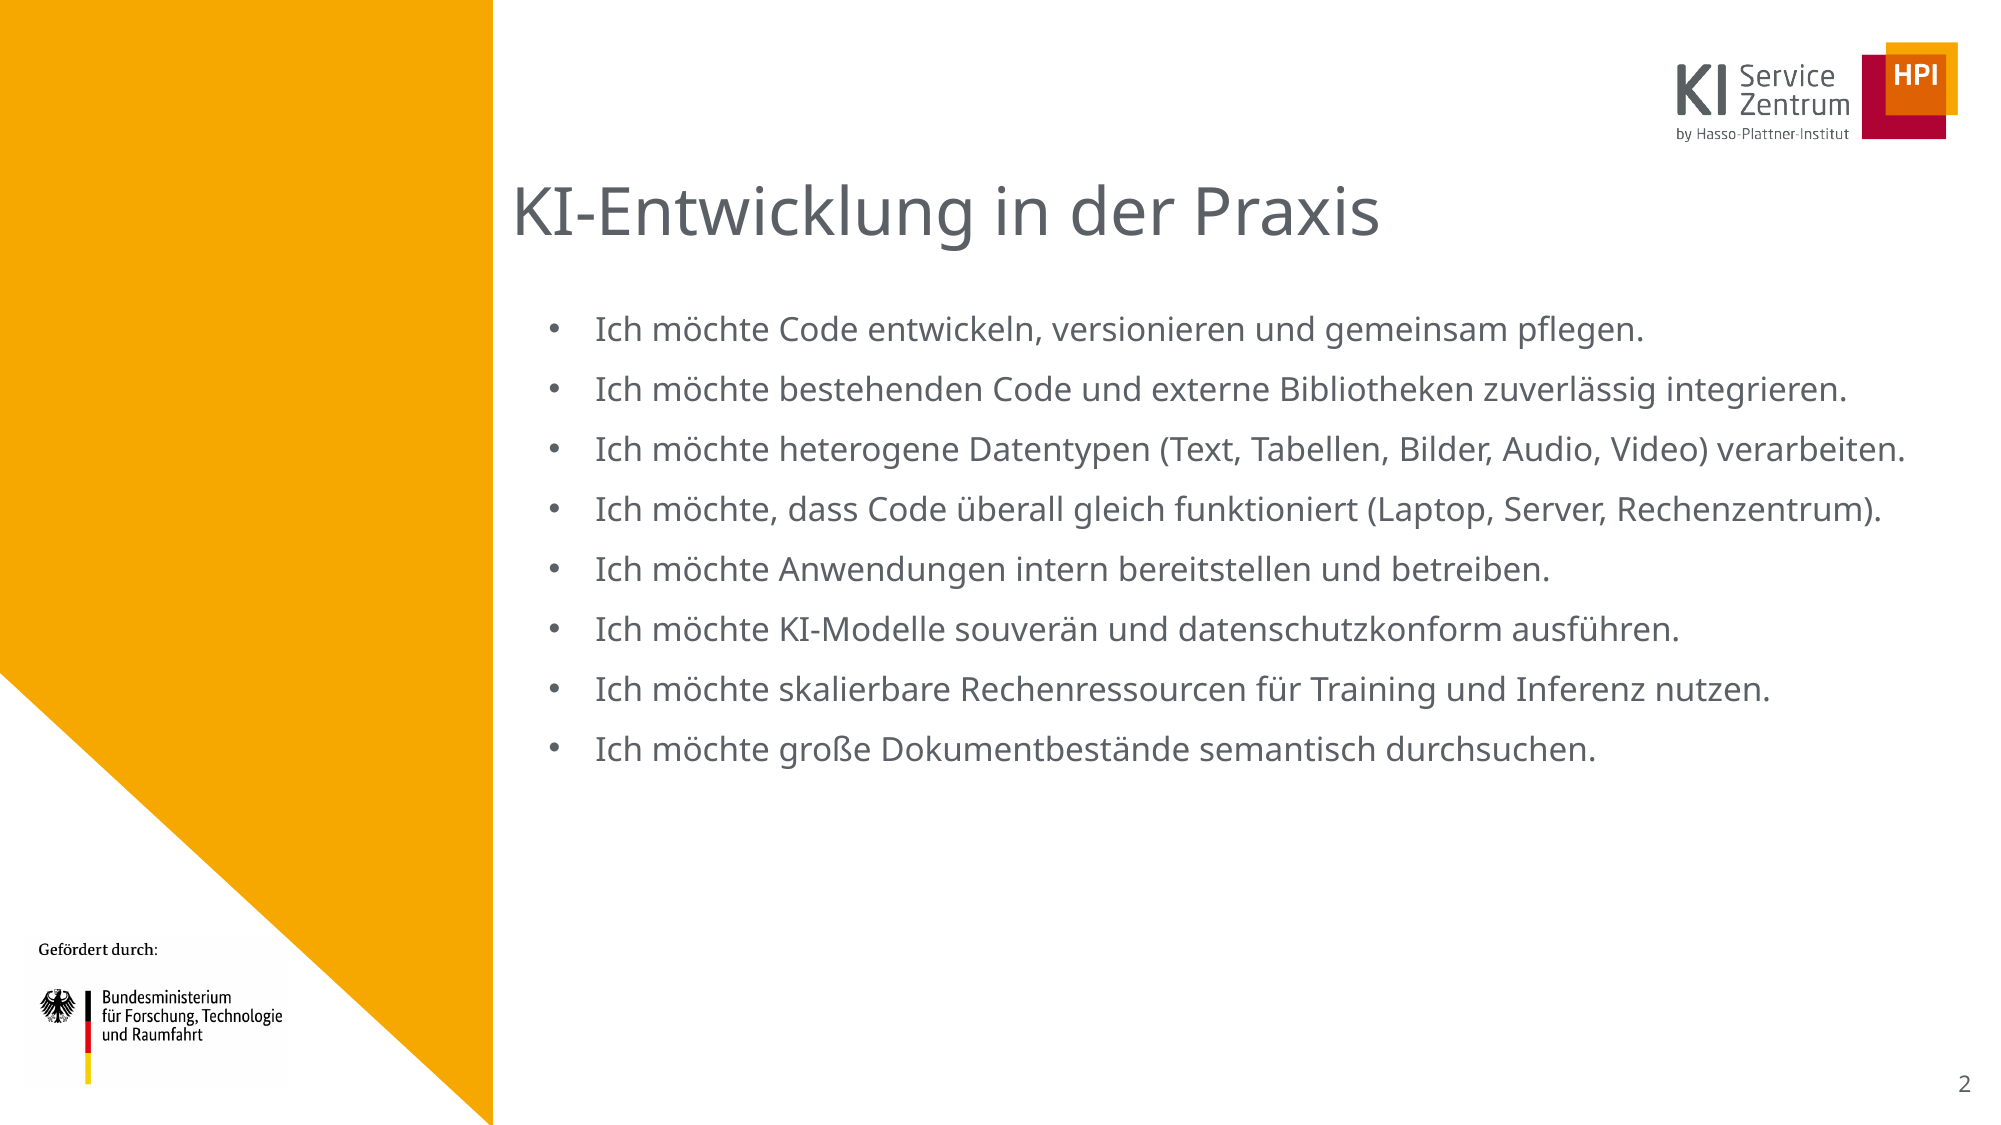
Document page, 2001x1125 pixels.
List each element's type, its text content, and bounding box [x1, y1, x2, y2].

picture [1677, 42, 1958, 142]
title KI-Entwicklung in der Praxis [510, 83, 1635, 249]
slide_number <number> [1891, 1052, 1972, 1118]
picture [23, 937, 287, 1089]
list Ich möchte Code entwickeln, versionieren und gemeinsam pflegen. Ich möchte bestehenden Code und externe Bibliotheken zuverlässig integrieren. Ich möchte heterogene Datentypen (Text, Tabellen, Bilder, Audio, Video) verarbeiten. Ich möchte, dass Code überall gleich funktioniert (Laptop, Server, Rechenzentrum). Ich möchte Anwendungen intern bereitstellen und betreiben. Ich möchte KI-Modelle souverän und datenschutzkonform ausführen. Ich möchte skalierbare Rechenressourcen für Training und Inferenz nutzen. Ich möchte große Dokumentbestände semantisch durchsuchen. [510, 288, 1932, 979]
